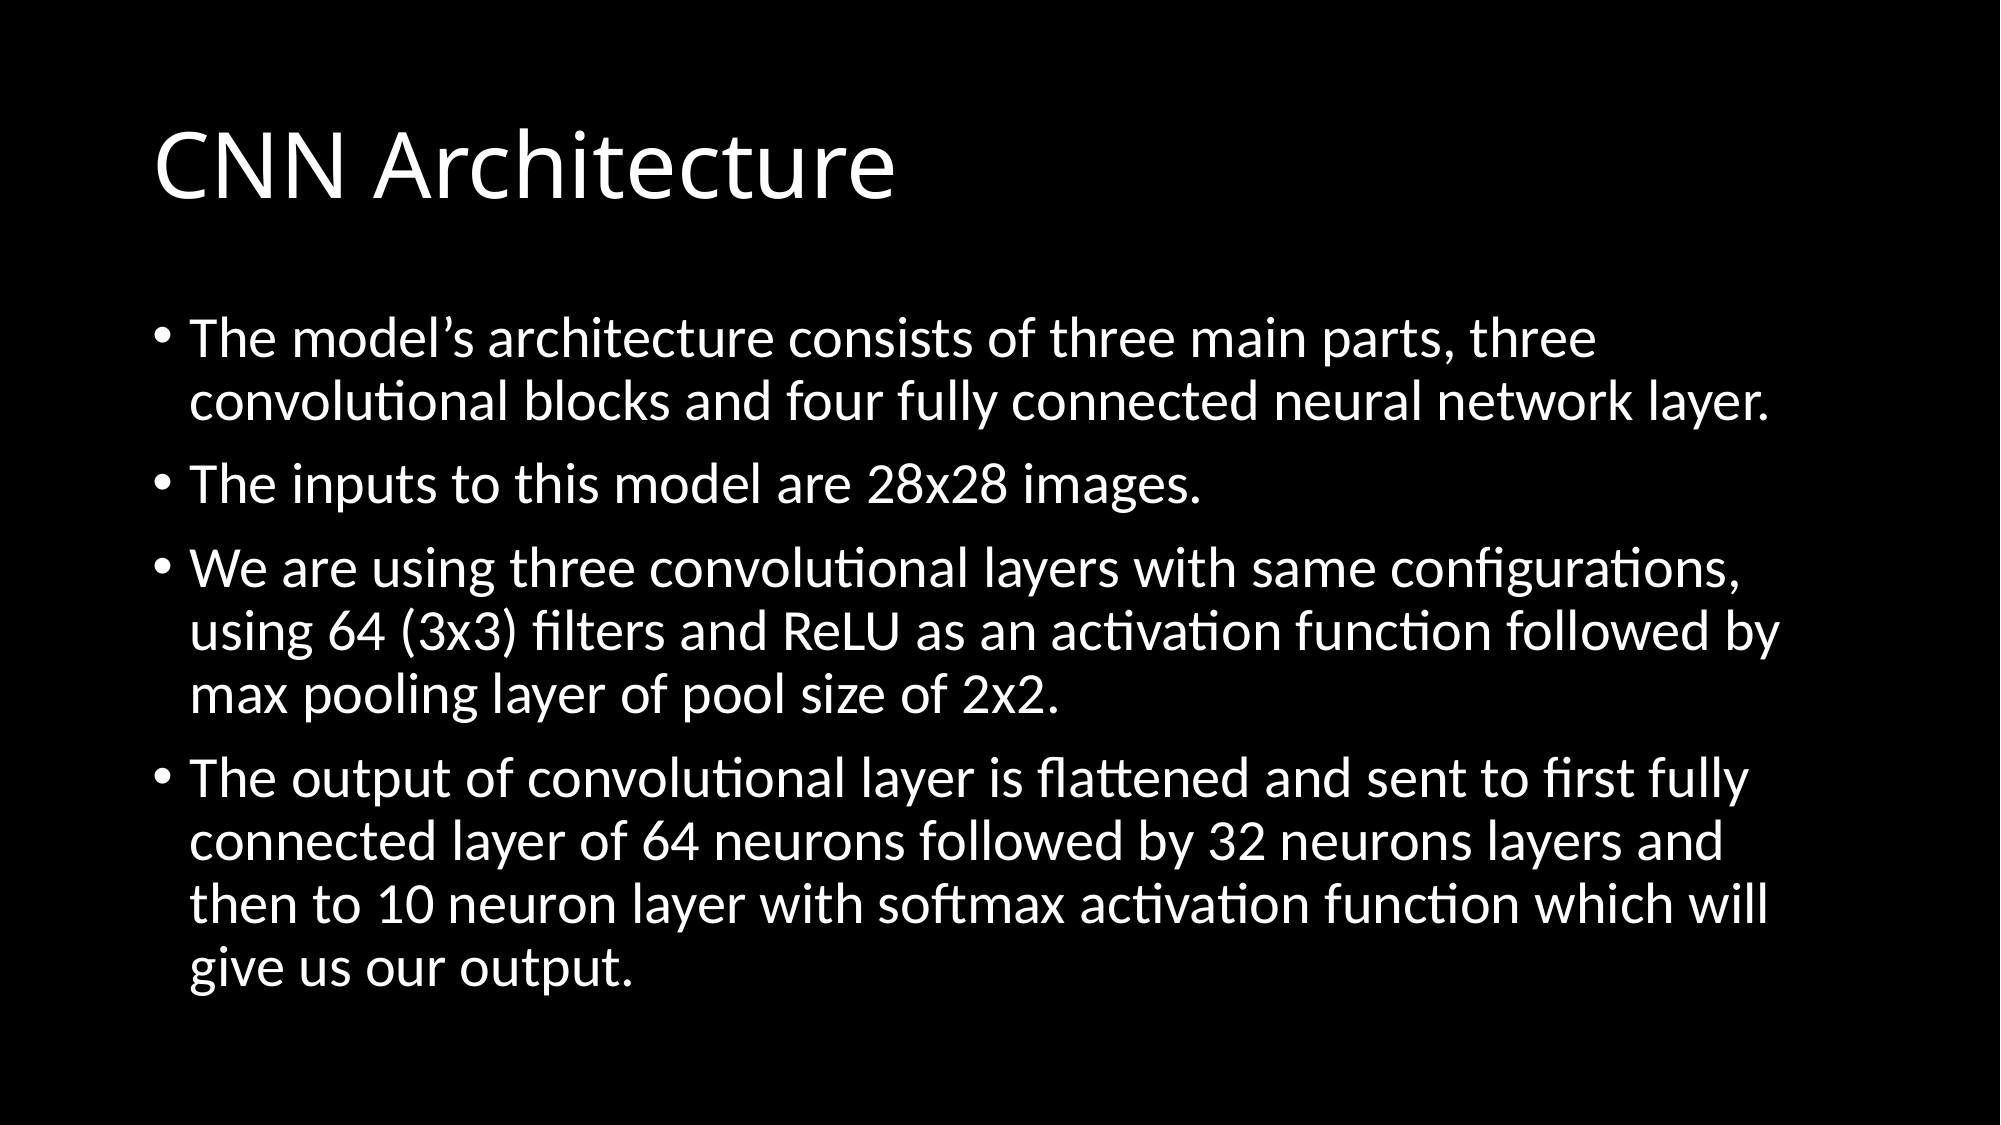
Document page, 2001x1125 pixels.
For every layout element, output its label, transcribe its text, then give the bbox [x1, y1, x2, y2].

title CNN Architecture [137, 59, 1863, 278]
list The model’s architecture consists of three main parts, three convolutional blocks and four fully connected neural network layer. The inputs to this model are 28x28 images. We are using three convolutional layers with same configurations, using 64 (3x3) filters and ReLU as an activation function followed by max pooling layer of pool size of 2x2. The output of convolutional layer is flattened and sent to first fully connected layer of 64 neurons followed by 32 neurons layers and then to 10 neuron layer with softmax activation function which will give us our output. [137, 299, 1863, 1014]
